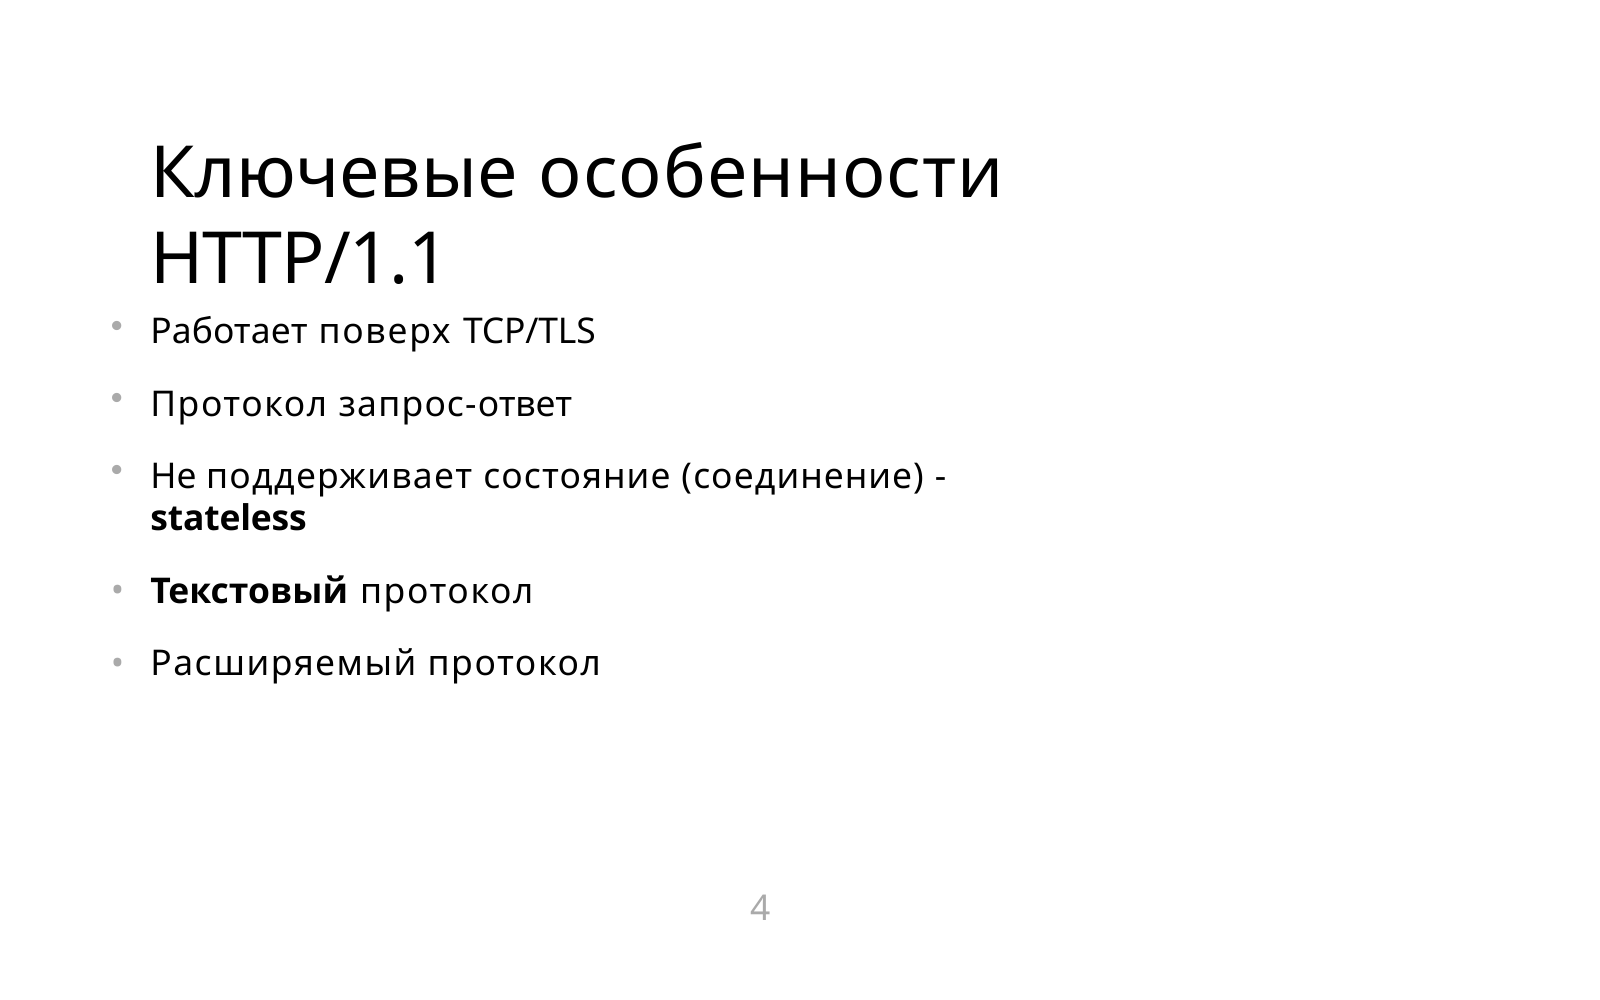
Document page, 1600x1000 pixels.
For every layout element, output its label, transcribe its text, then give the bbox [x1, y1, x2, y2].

slide_number 4 [743, 879, 800, 1000]
title Ключевые особенности HTTP/1.1 [148, 123, 1279, 299]
text_box Работает поверх TCP/TLS Протокол запрос-ответ Не поддерживает состояние (соединение) - stateless Текстовый протокол Расширяемый протокол [108, 305, 1088, 683]
